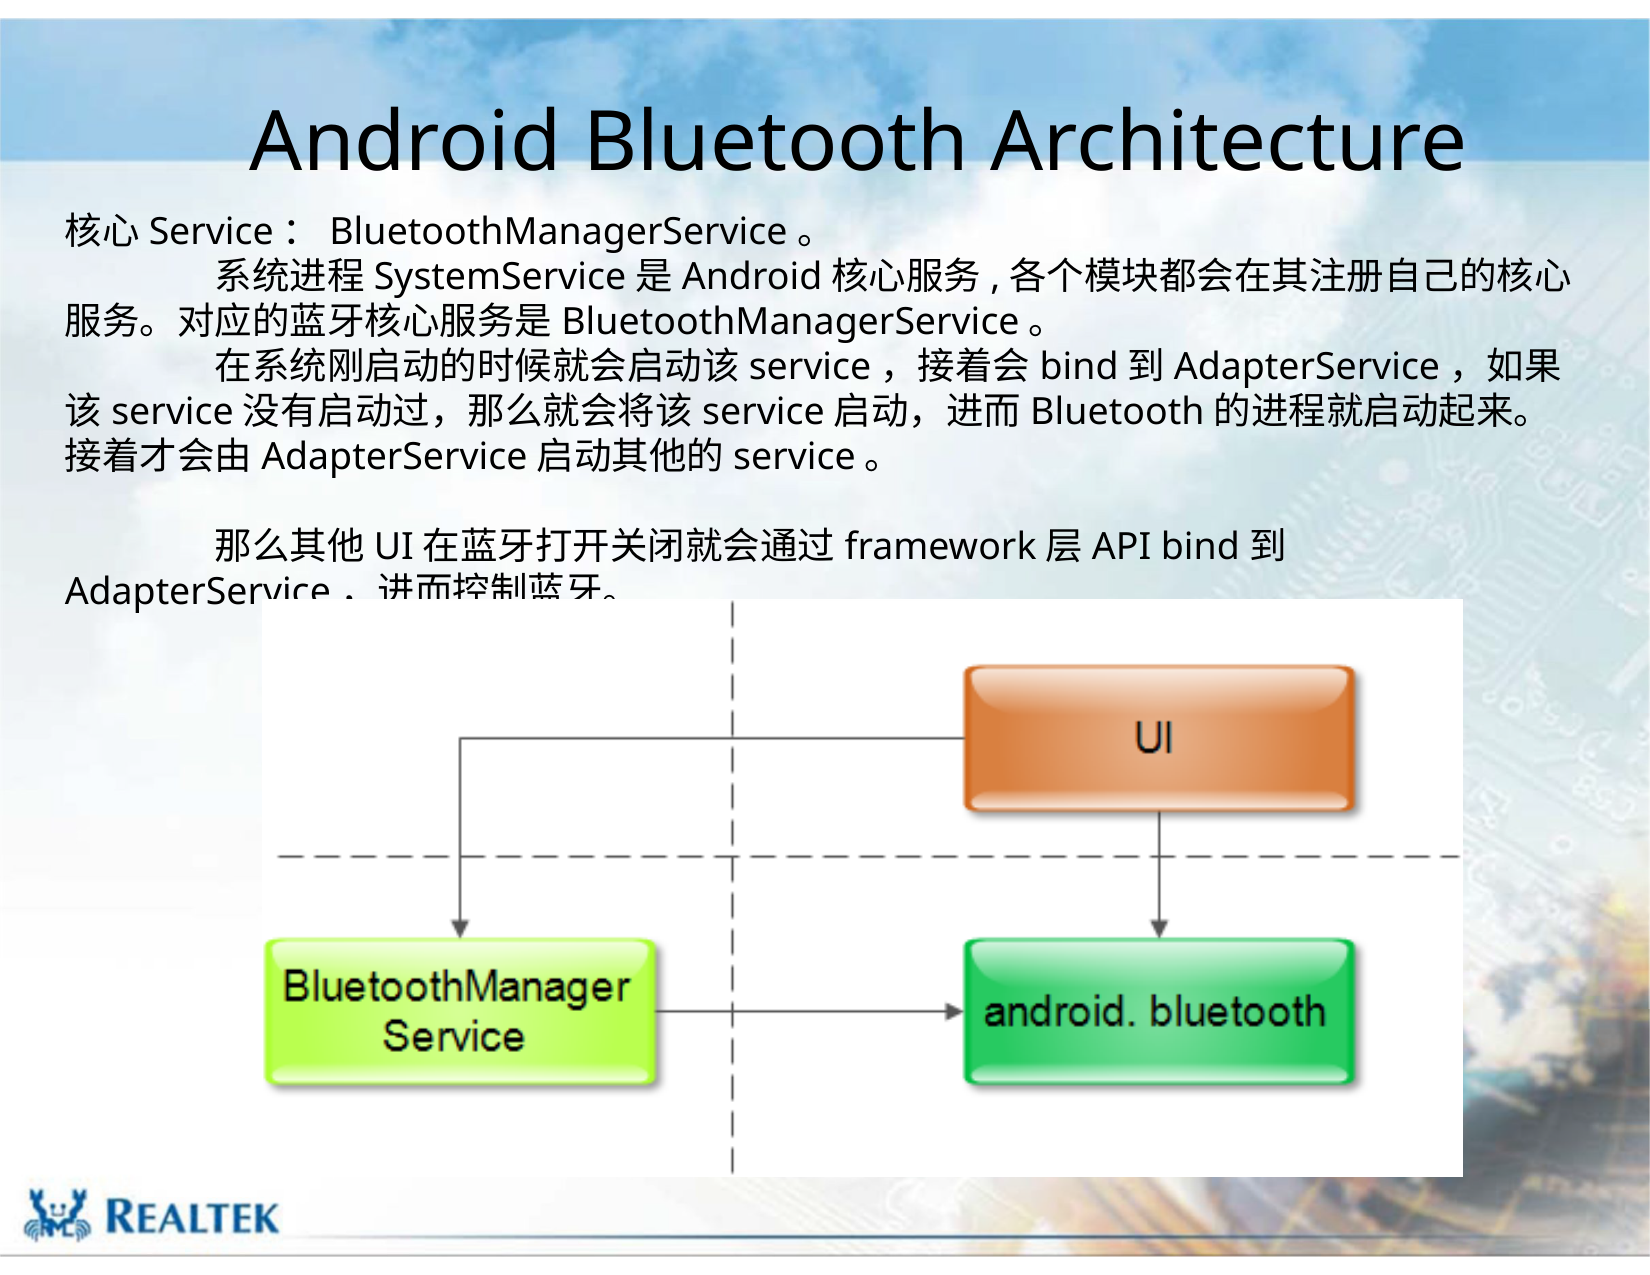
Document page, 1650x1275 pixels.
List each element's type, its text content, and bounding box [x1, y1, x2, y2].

title Android Bluetooth Architecture [249, 37, 1650, 145]
picture [0, 18, 1650, 1257]
text_box 核心Service：BluetoothManagerService。 系统进程SystemService是Android核心服务,各个模块都会在其注册自己的核心服务。对应的蓝牙核心服务是BluetoothManagerService。 在系统刚启动的时候就会启动该service，接着会bind到AdapterService，如果该service没有启动过，那么就会将该service启动，进而Bluetooth的进程就启动起来。接着才会由AdapterService启动其他的service。 那么其他UI在蓝牙打开关闭就会通过framework层API bind到AdapterService，进而控制蓝牙。 [50, 199, 1600, 620]
